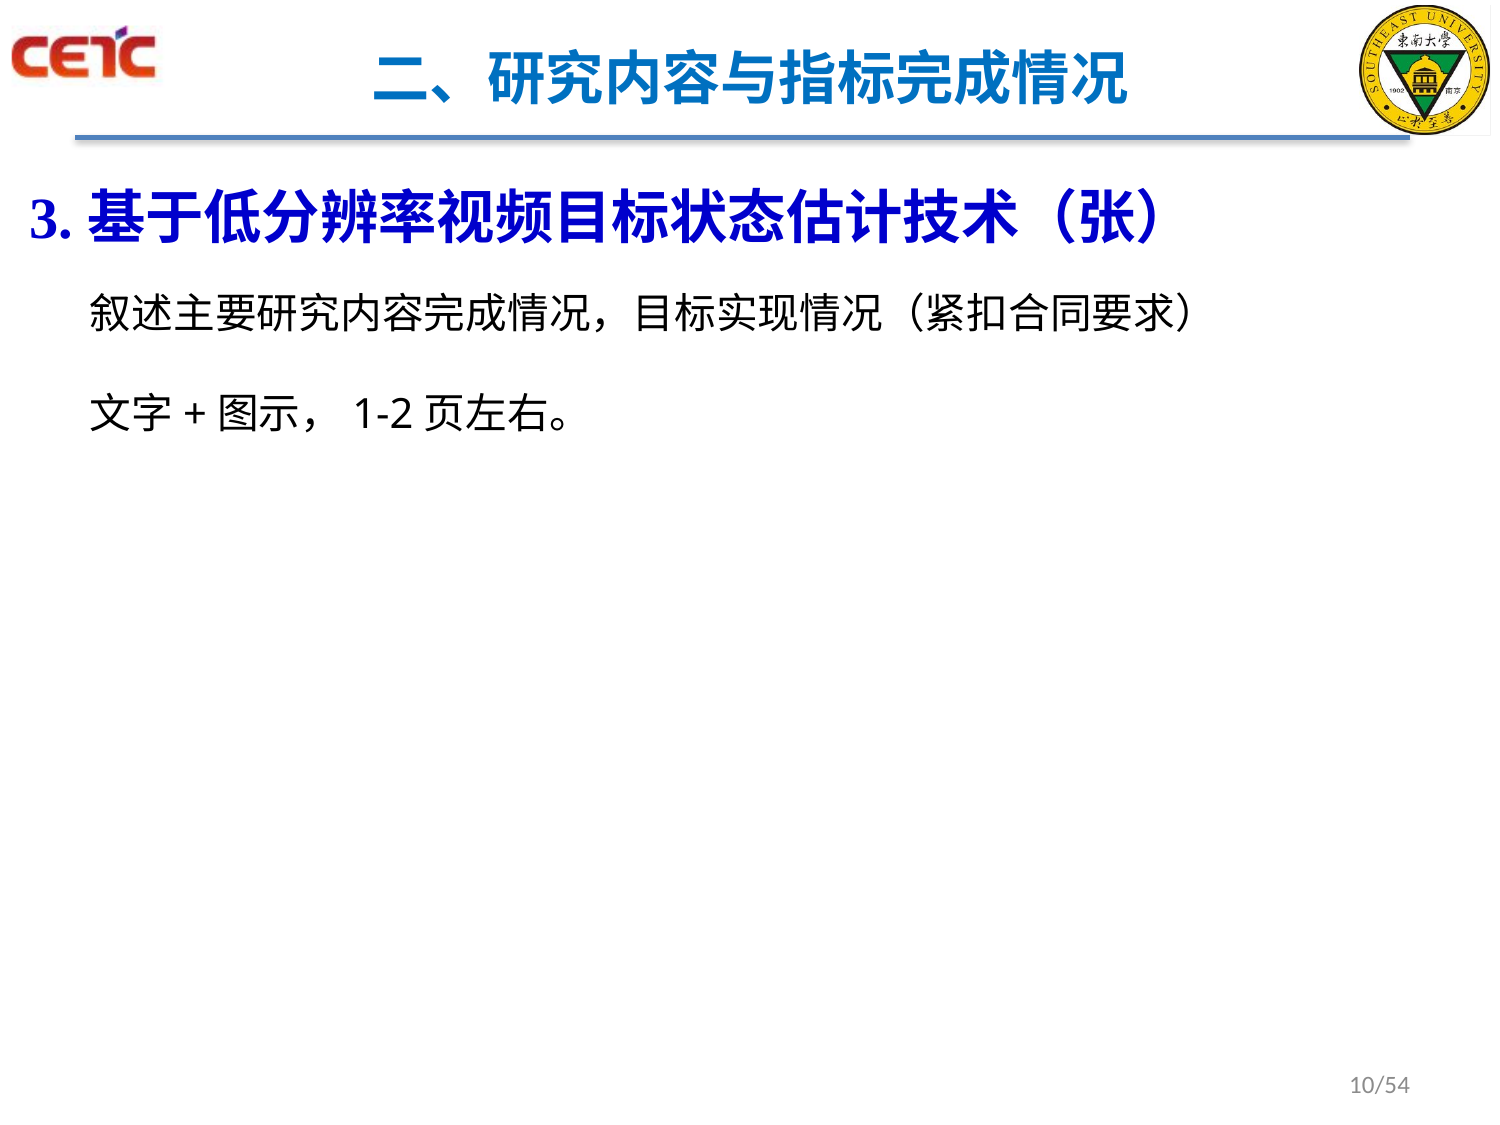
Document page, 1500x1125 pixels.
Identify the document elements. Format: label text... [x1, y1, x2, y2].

picture [1359, 5, 1491, 136]
title 二、研究内容与指标完成情况 [75, 29, 1425, 122]
slide_number 10/54 [1074, 1065, 1425, 1103]
text_box 3.基于低分辨率视频目标状态估计技术（张） [14, 144, 1209, 356]
text_box 叙述主要研究内容完成情况，目标实现情况（紧扣合同要求） 文字+图示，1-2页左右。 [74, 279, 1240, 445]
picture [9, 18, 166, 92]
